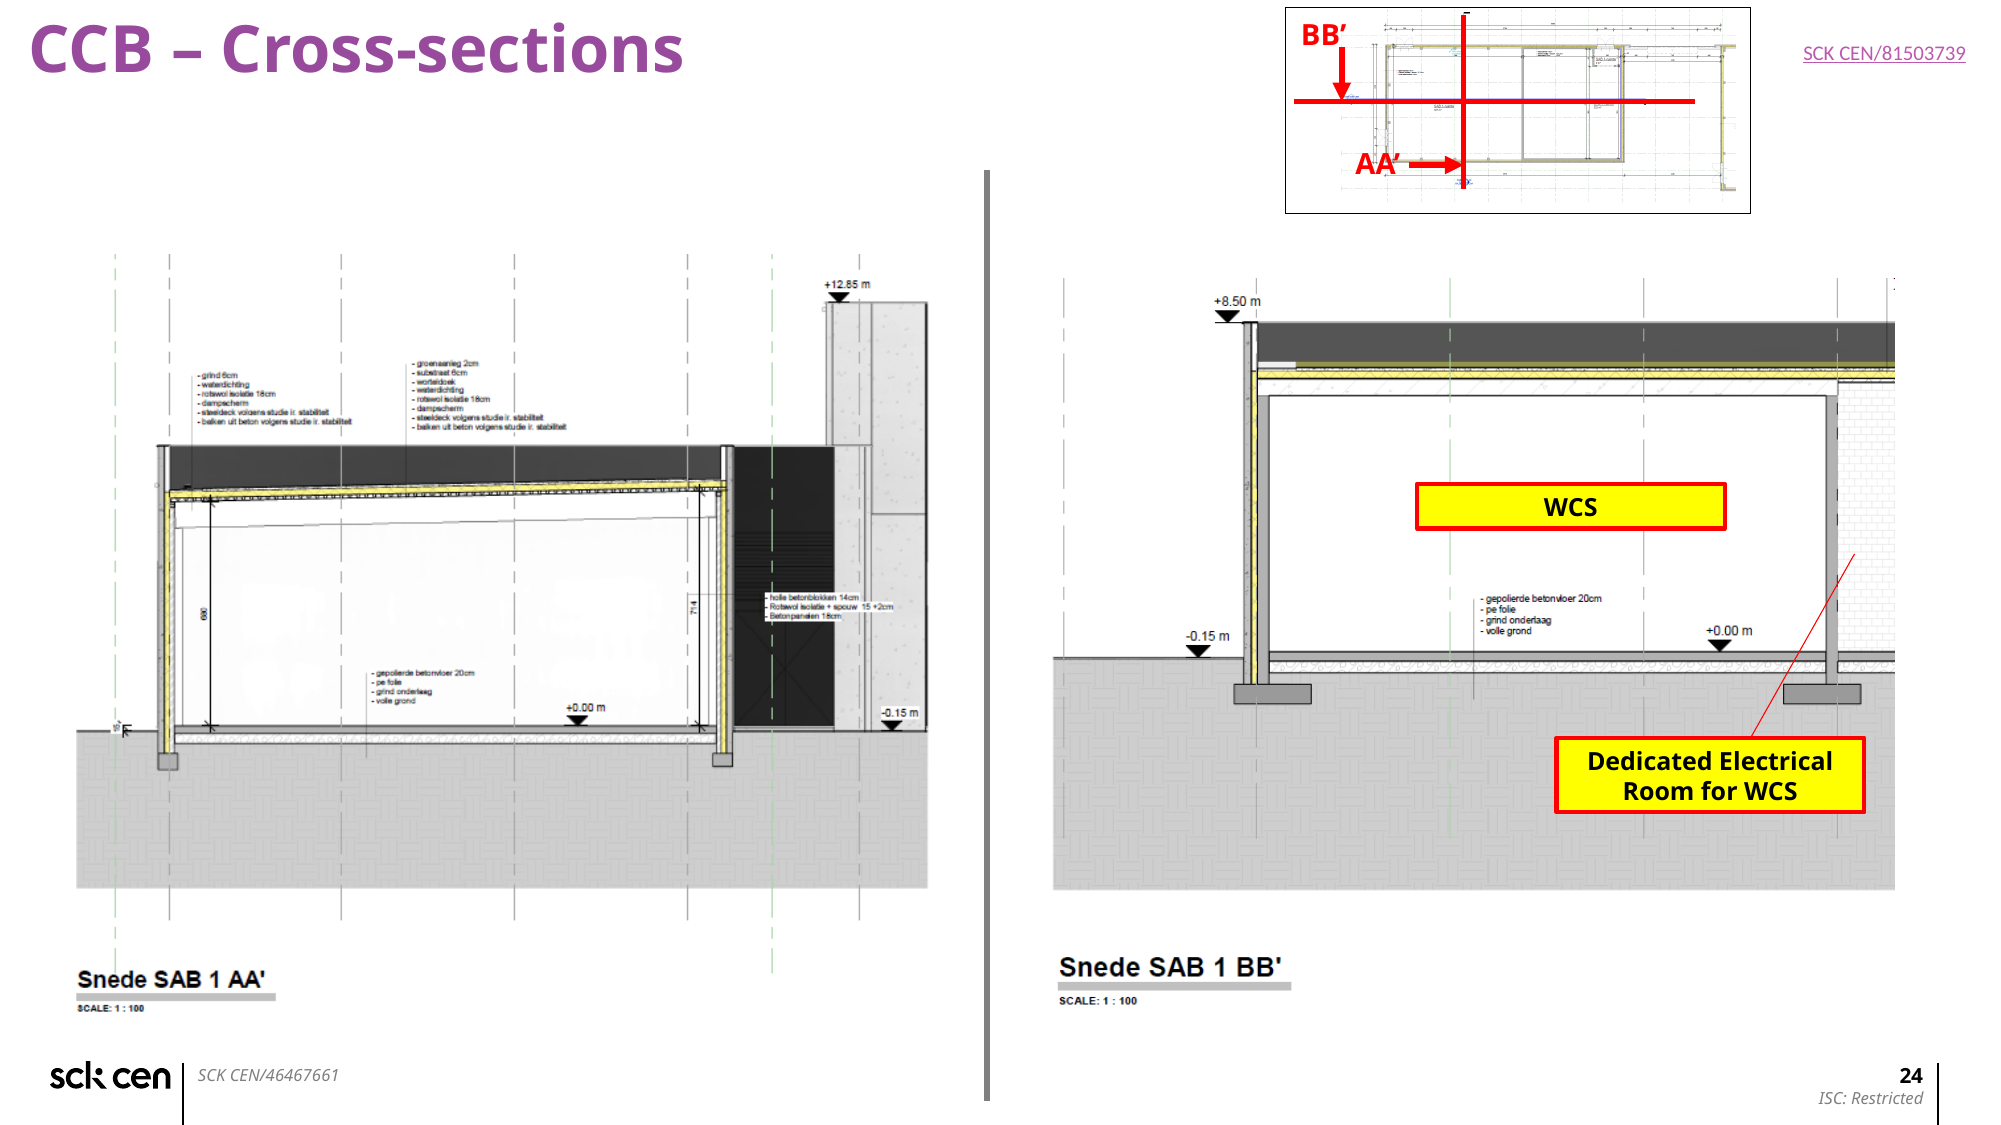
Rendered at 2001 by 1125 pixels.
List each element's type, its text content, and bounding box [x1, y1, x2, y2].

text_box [1285, 7, 1750, 213]
picture [1031, 278, 1895, 1025]
picture [50, 254, 958, 1025]
text_box SCK CEN/81503739 [1788, 7, 2000, 98]
text_box CCB – Cross-sections [0, 0, 834, 94]
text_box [1749, 553, 1855, 739]
slide_number 24 [1473, 1062, 1924, 1101]
